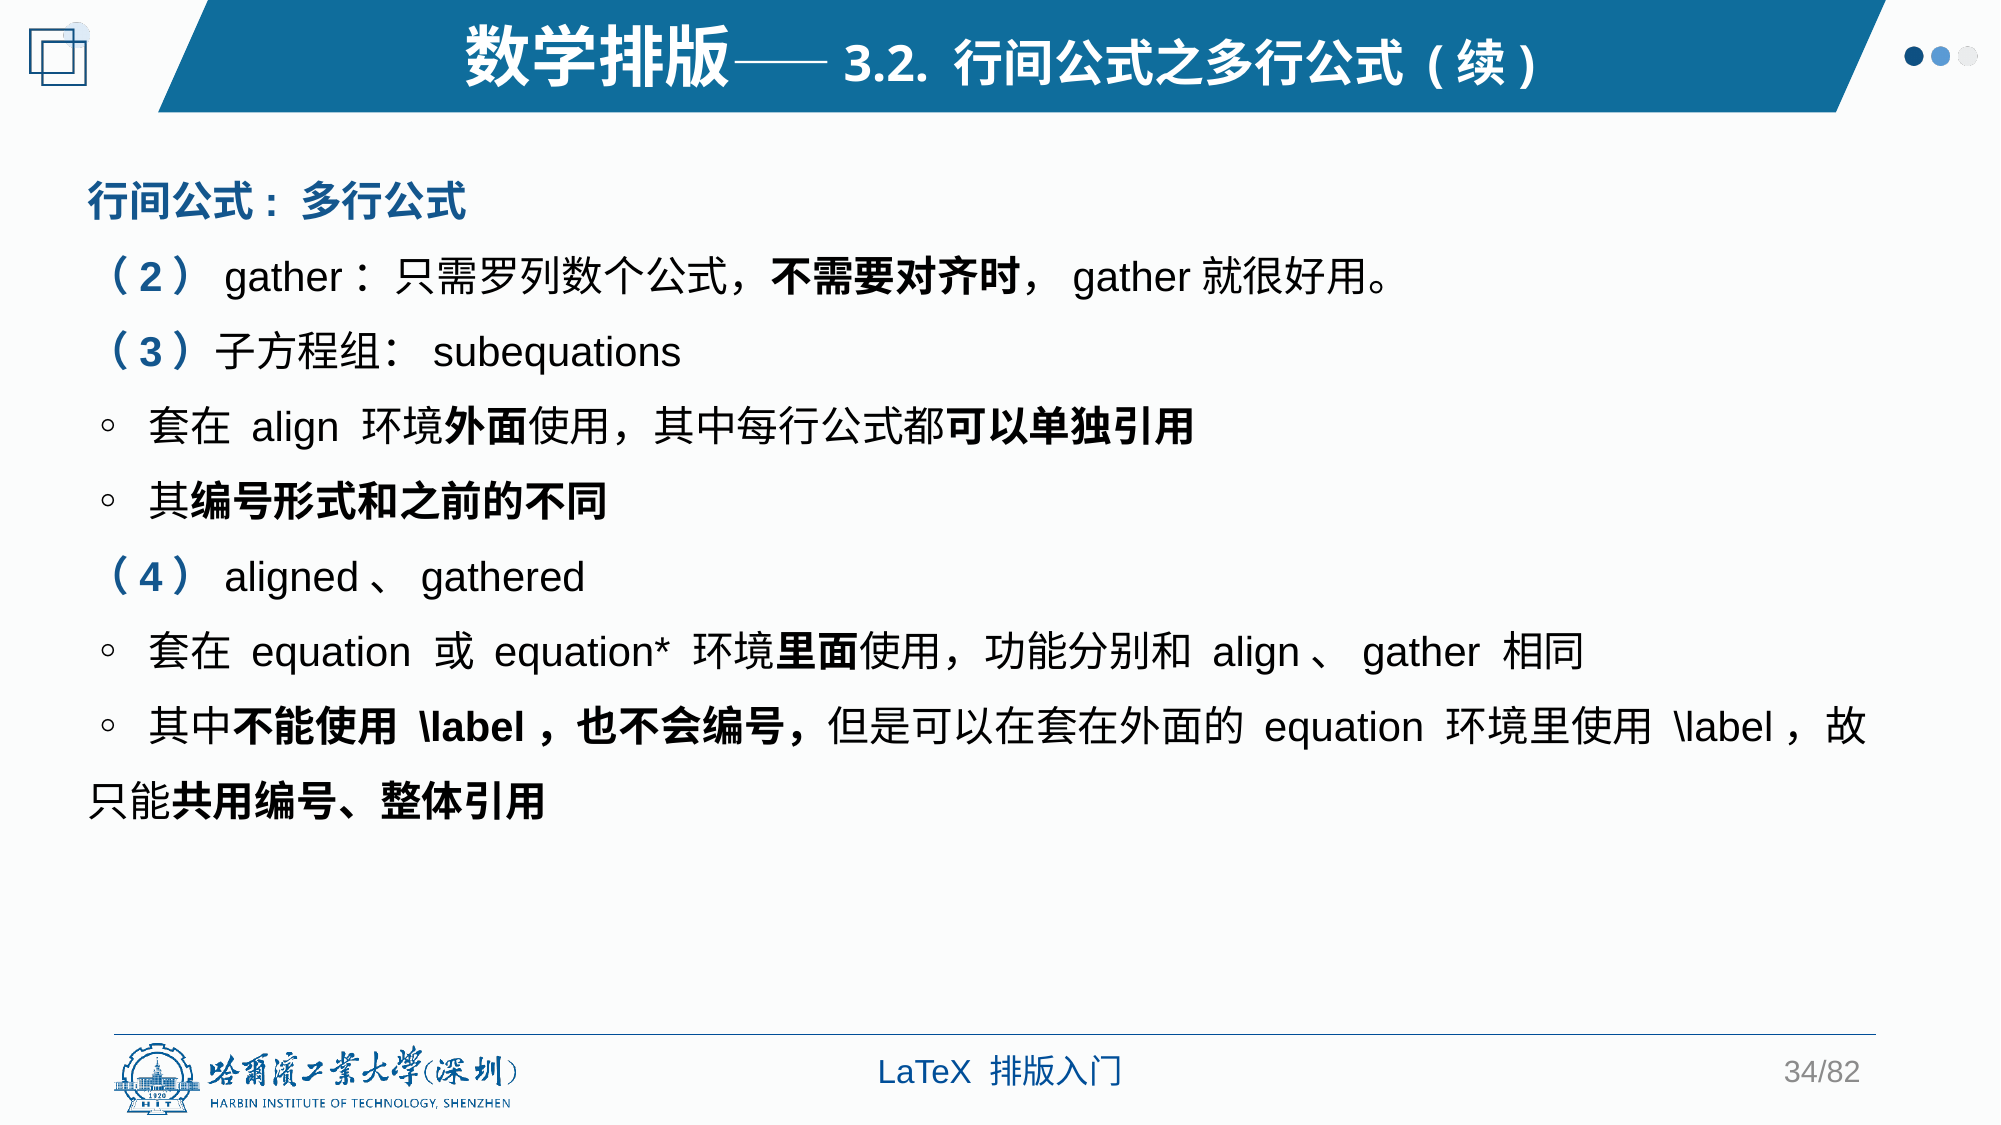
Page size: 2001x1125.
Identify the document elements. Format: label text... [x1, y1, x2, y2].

picture [1881, 15, 2000, 97]
slide_number 34/82 [1432, 1044, 1876, 1097]
text_box 数学排版——3.2. 行间公式之多行公式 (续) [291, 7, 1709, 103]
text_box 行间公式: 多行公式 （2）gather：只需罗列数个公式，不需要对齐时，gather就很好用。 （3）子方程组：subequations ◦ 套在 align 环境外面使用，其中每行公式都可以单独引用 ◦ 其编号形式和之前的不同 （4）aligned、gathered ◦ 套在 equation 或 equation* 环境里面使用，功能分别和 align、gather 相同 ◦ 其中不能使用 \label，也不会编号，但是可以在套在外面的 equation 环境里使用 \label，故只能共用编号、整体引用 [72, 142, 1886, 983]
picture [114, 1043, 516, 1115]
picture [0, 0, 119, 110]
